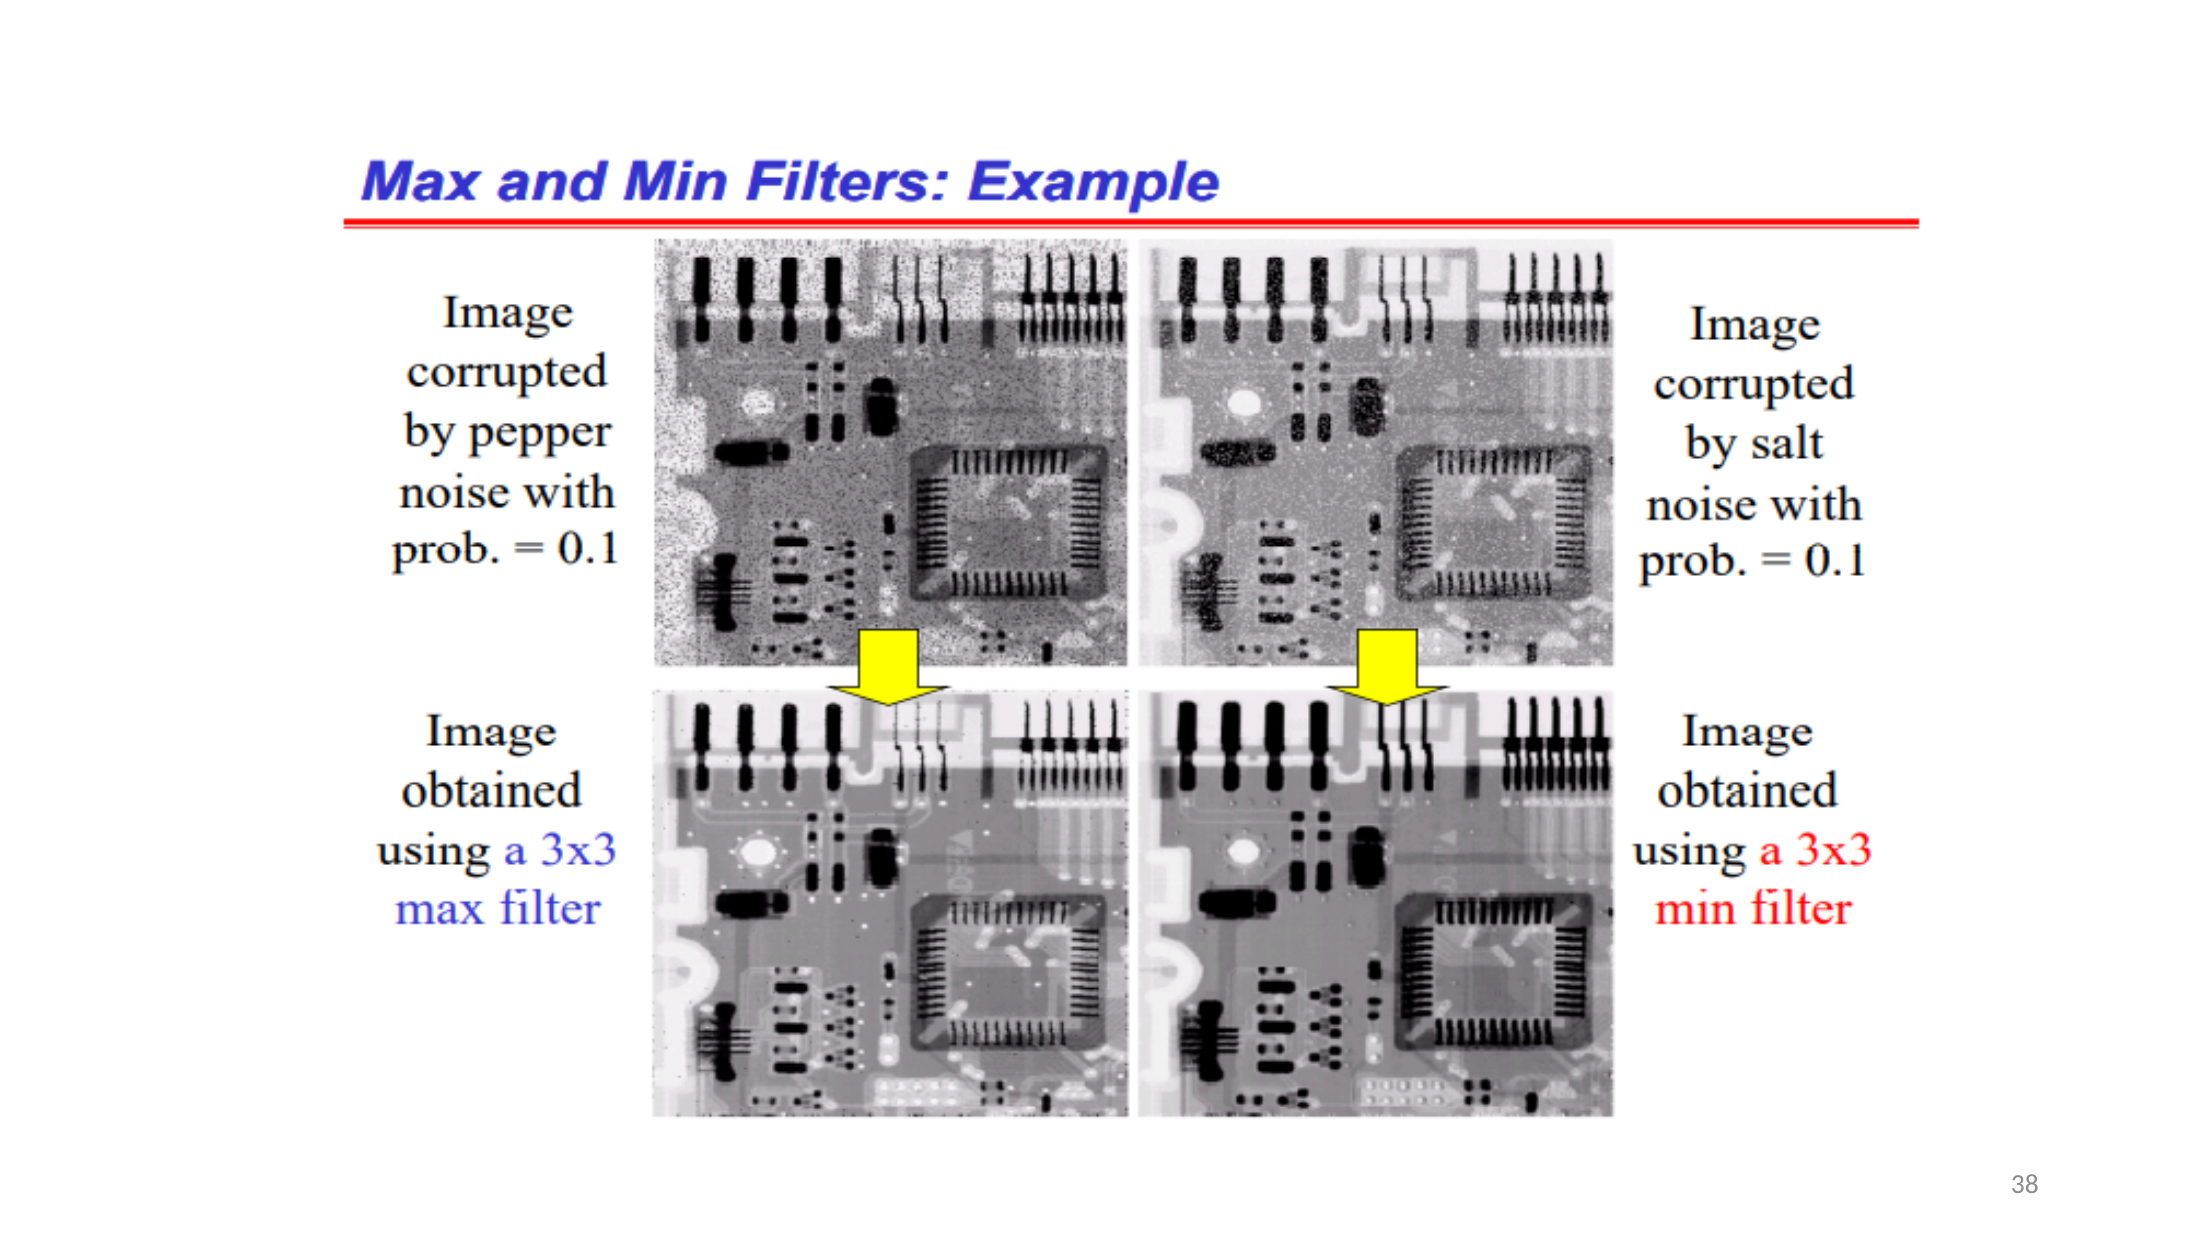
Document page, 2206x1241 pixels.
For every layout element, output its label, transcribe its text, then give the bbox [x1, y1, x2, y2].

picture [329, 139, 1935, 1148]
slide_number 38 [1557, 1149, 2054, 1216]
